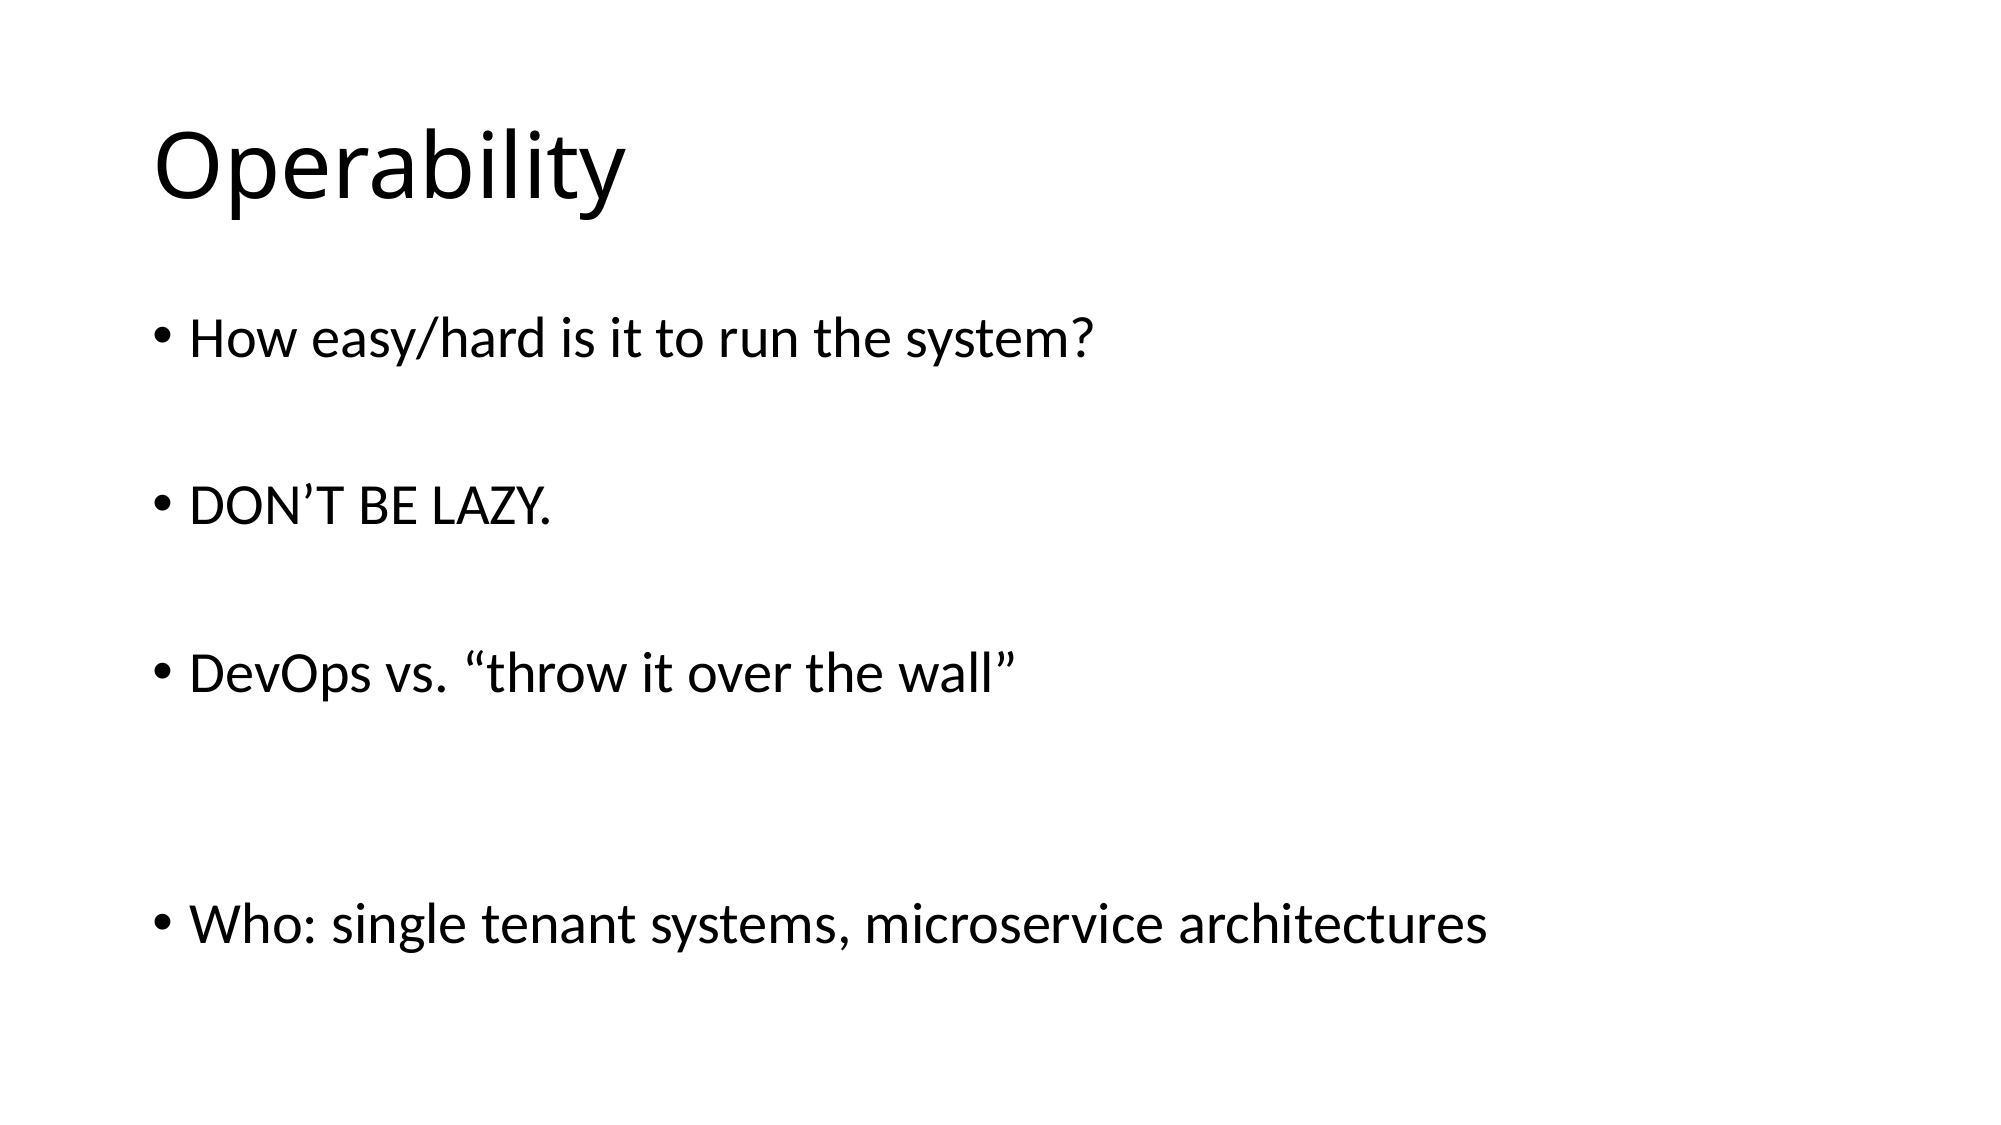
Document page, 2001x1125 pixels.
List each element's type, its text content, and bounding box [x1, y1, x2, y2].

list How easy/hard is it to run the system? DON’T BE LAZY. DevOps vs. “throw it over the wall” Who: single tenant systems, microservice architectures [137, 299, 1863, 1014]
title Operability [137, 59, 1863, 278]
